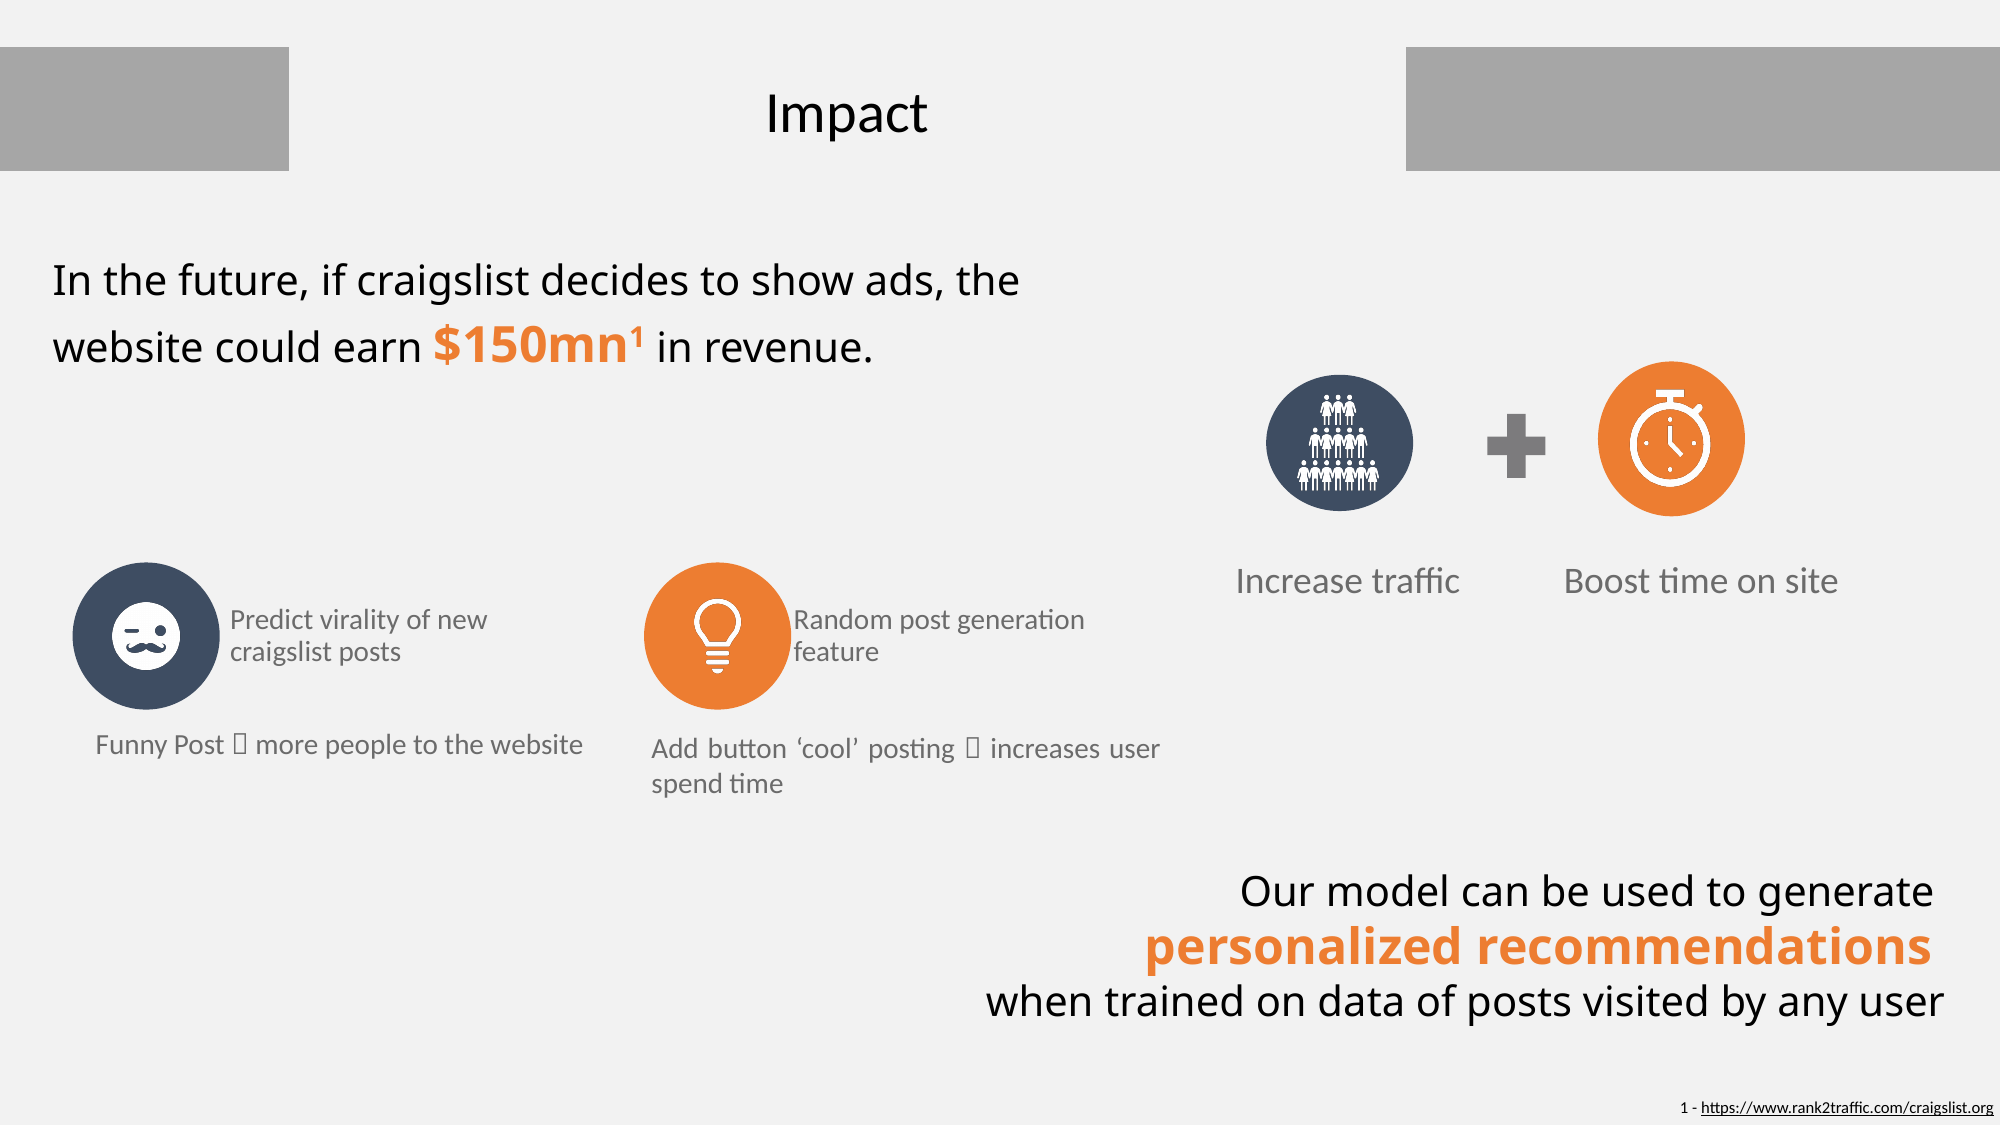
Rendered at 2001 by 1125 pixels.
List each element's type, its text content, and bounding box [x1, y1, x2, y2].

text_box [1235, 361, 1943, 626]
text_box 1 - https://www.rank2traffic.com/craigslist.org [1664, 1089, 2000, 1125]
text_box Our model can be used to generate personalized recommendations when trained on data of posts visited by any user [120, 857, 1961, 1032]
text_box Impact [287, 47, 1408, 171]
text_box In the future, if craigslist decides to show ads, the website could earn $150mn1 in revenue. [37, 252, 1047, 381]
text_box [1408, 47, 2000, 171]
text_box [0, 47, 287, 171]
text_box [72, 562, 1176, 808]
